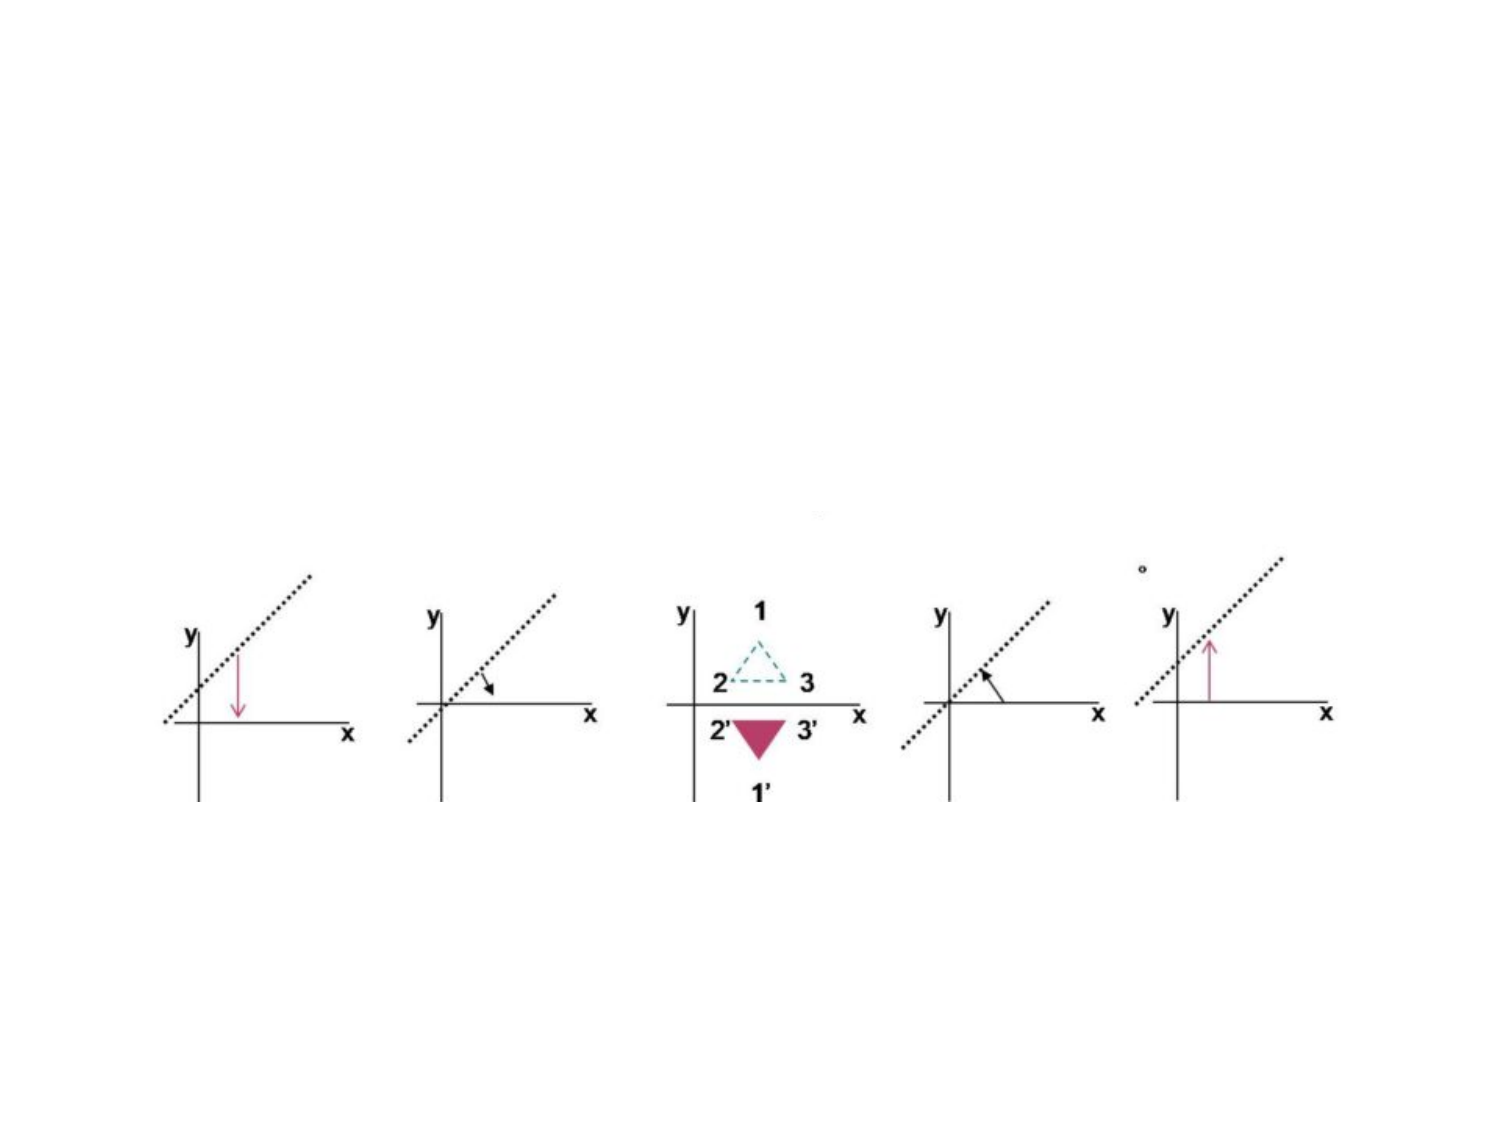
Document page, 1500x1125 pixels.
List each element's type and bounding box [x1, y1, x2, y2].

list [153, 511, 1347, 802]
